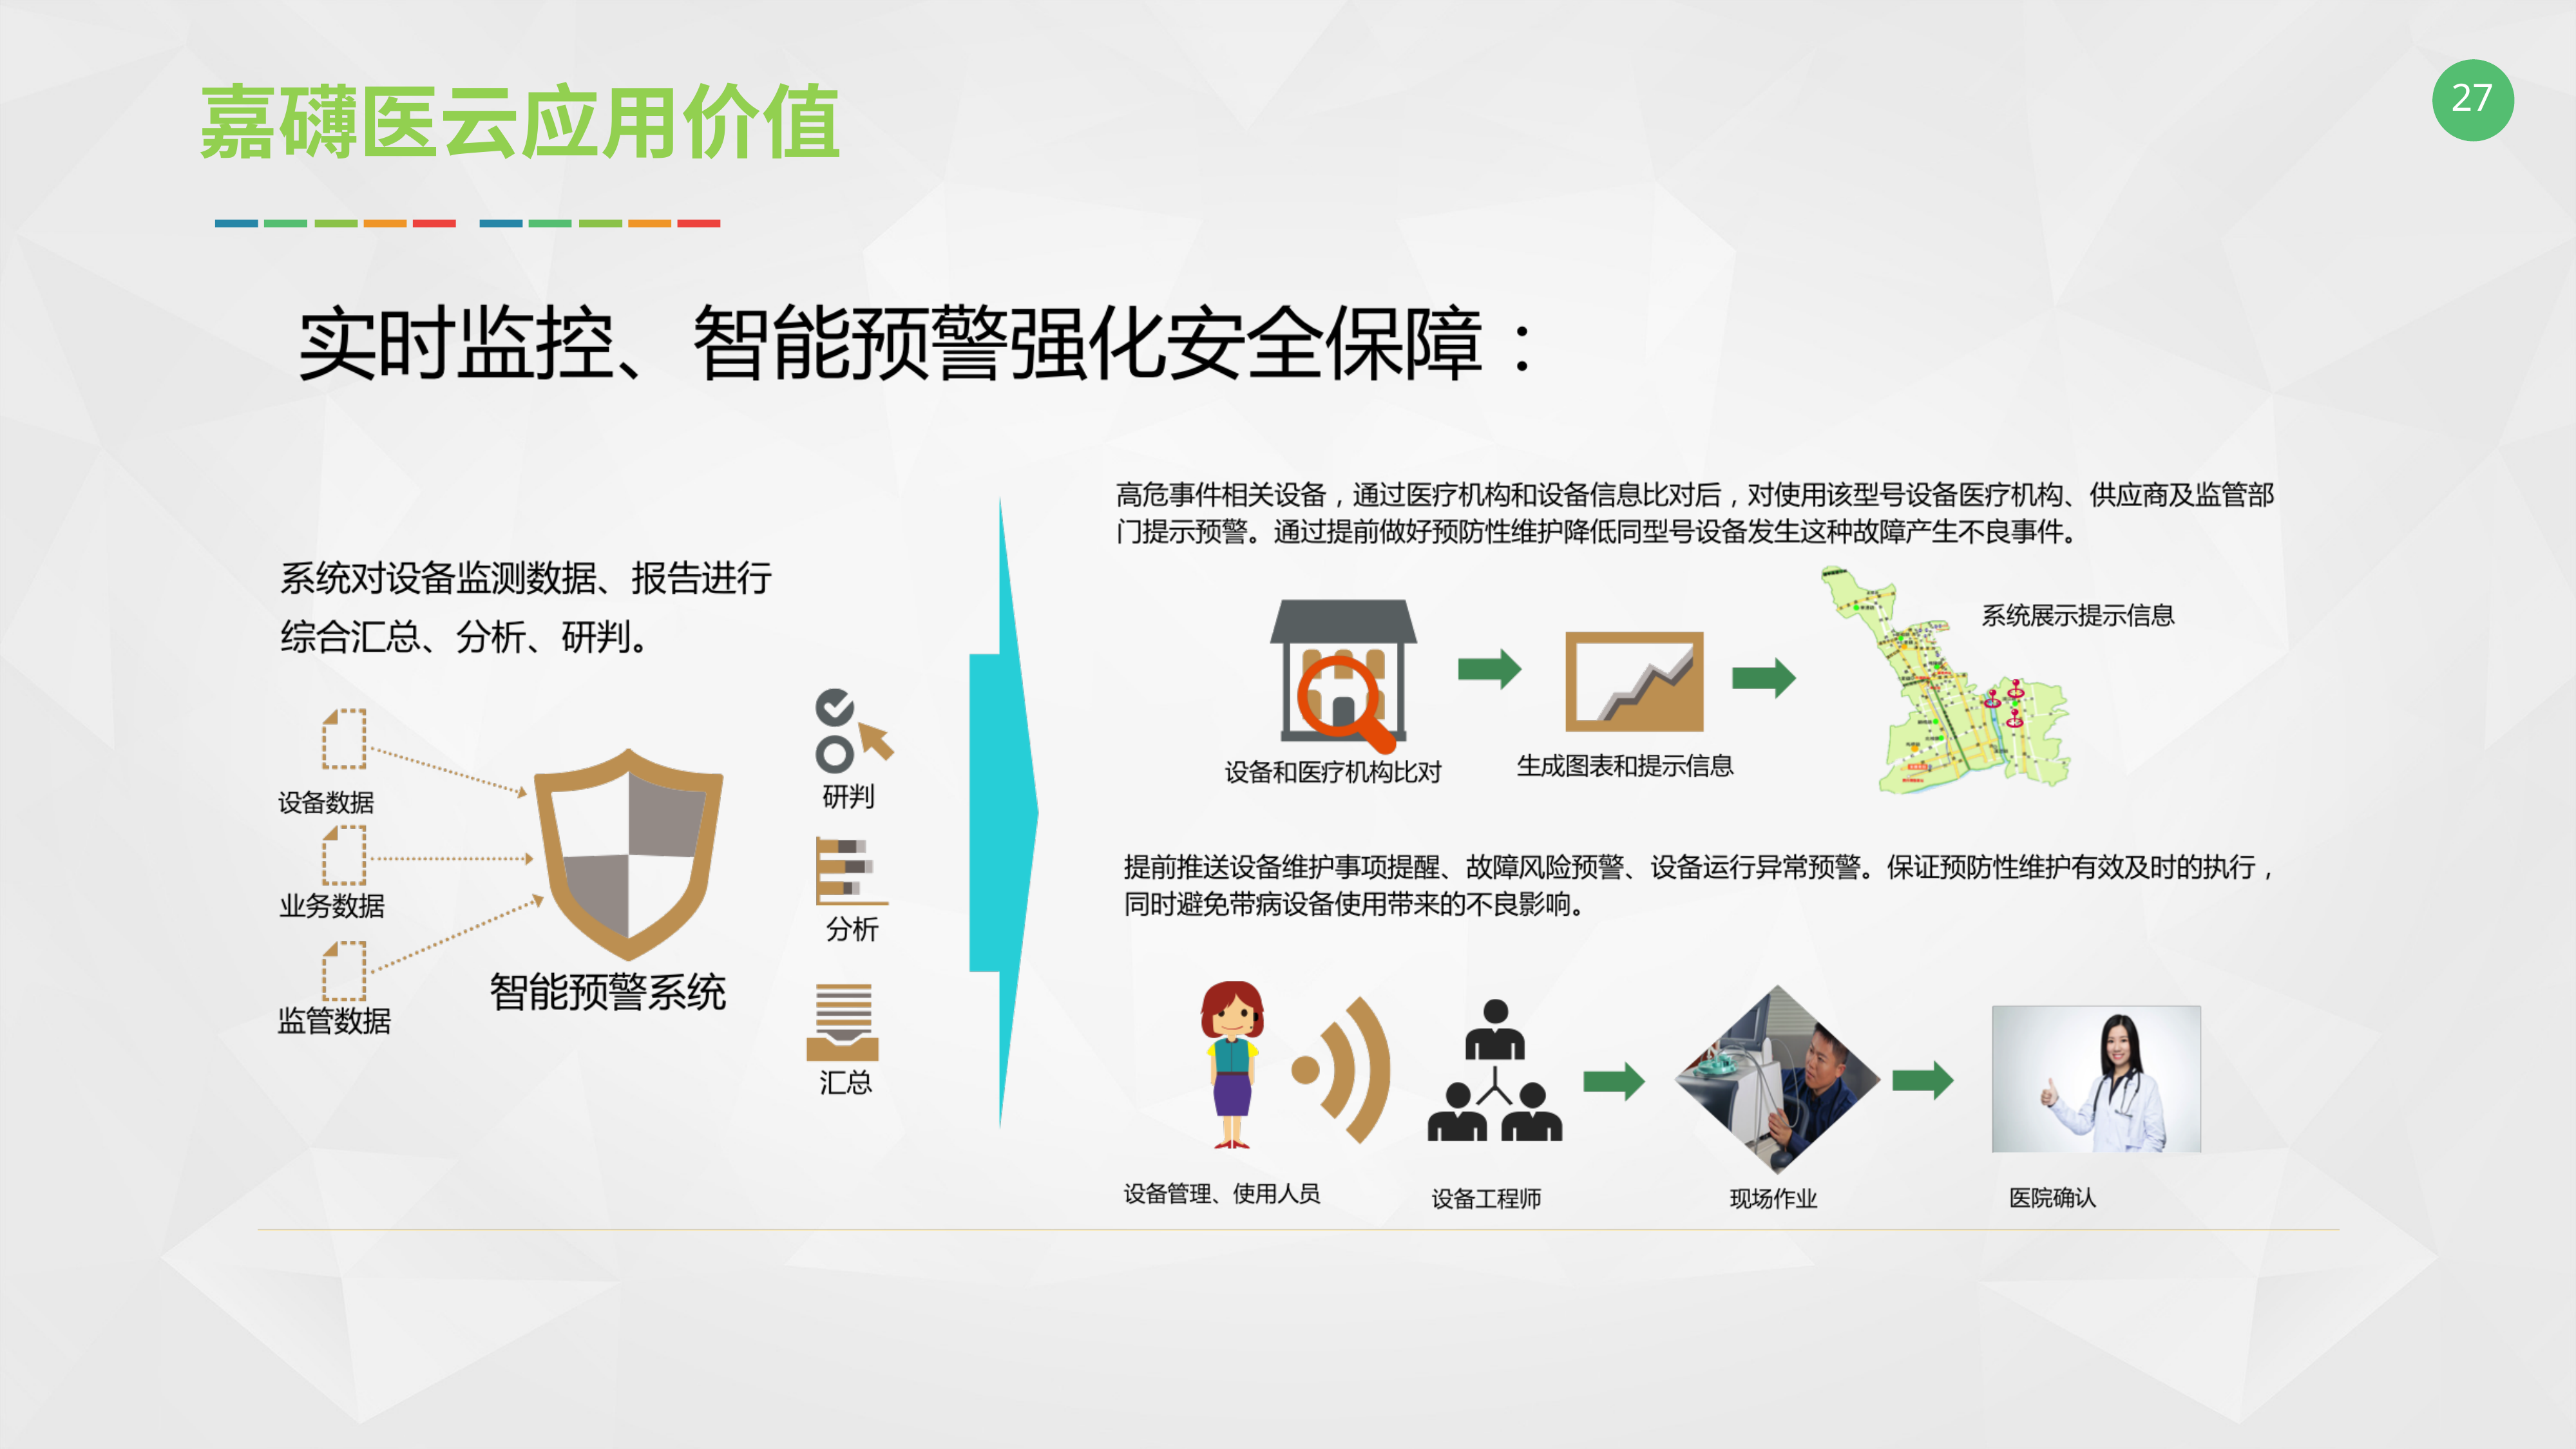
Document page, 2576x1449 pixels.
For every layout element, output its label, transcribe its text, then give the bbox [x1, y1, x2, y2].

text_box 嘉礴医云应用价值 [188, 66, 1617, 173]
picture [0, 0, 2576, 1449]
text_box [215, 220, 456, 228]
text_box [479, 220, 721, 228]
